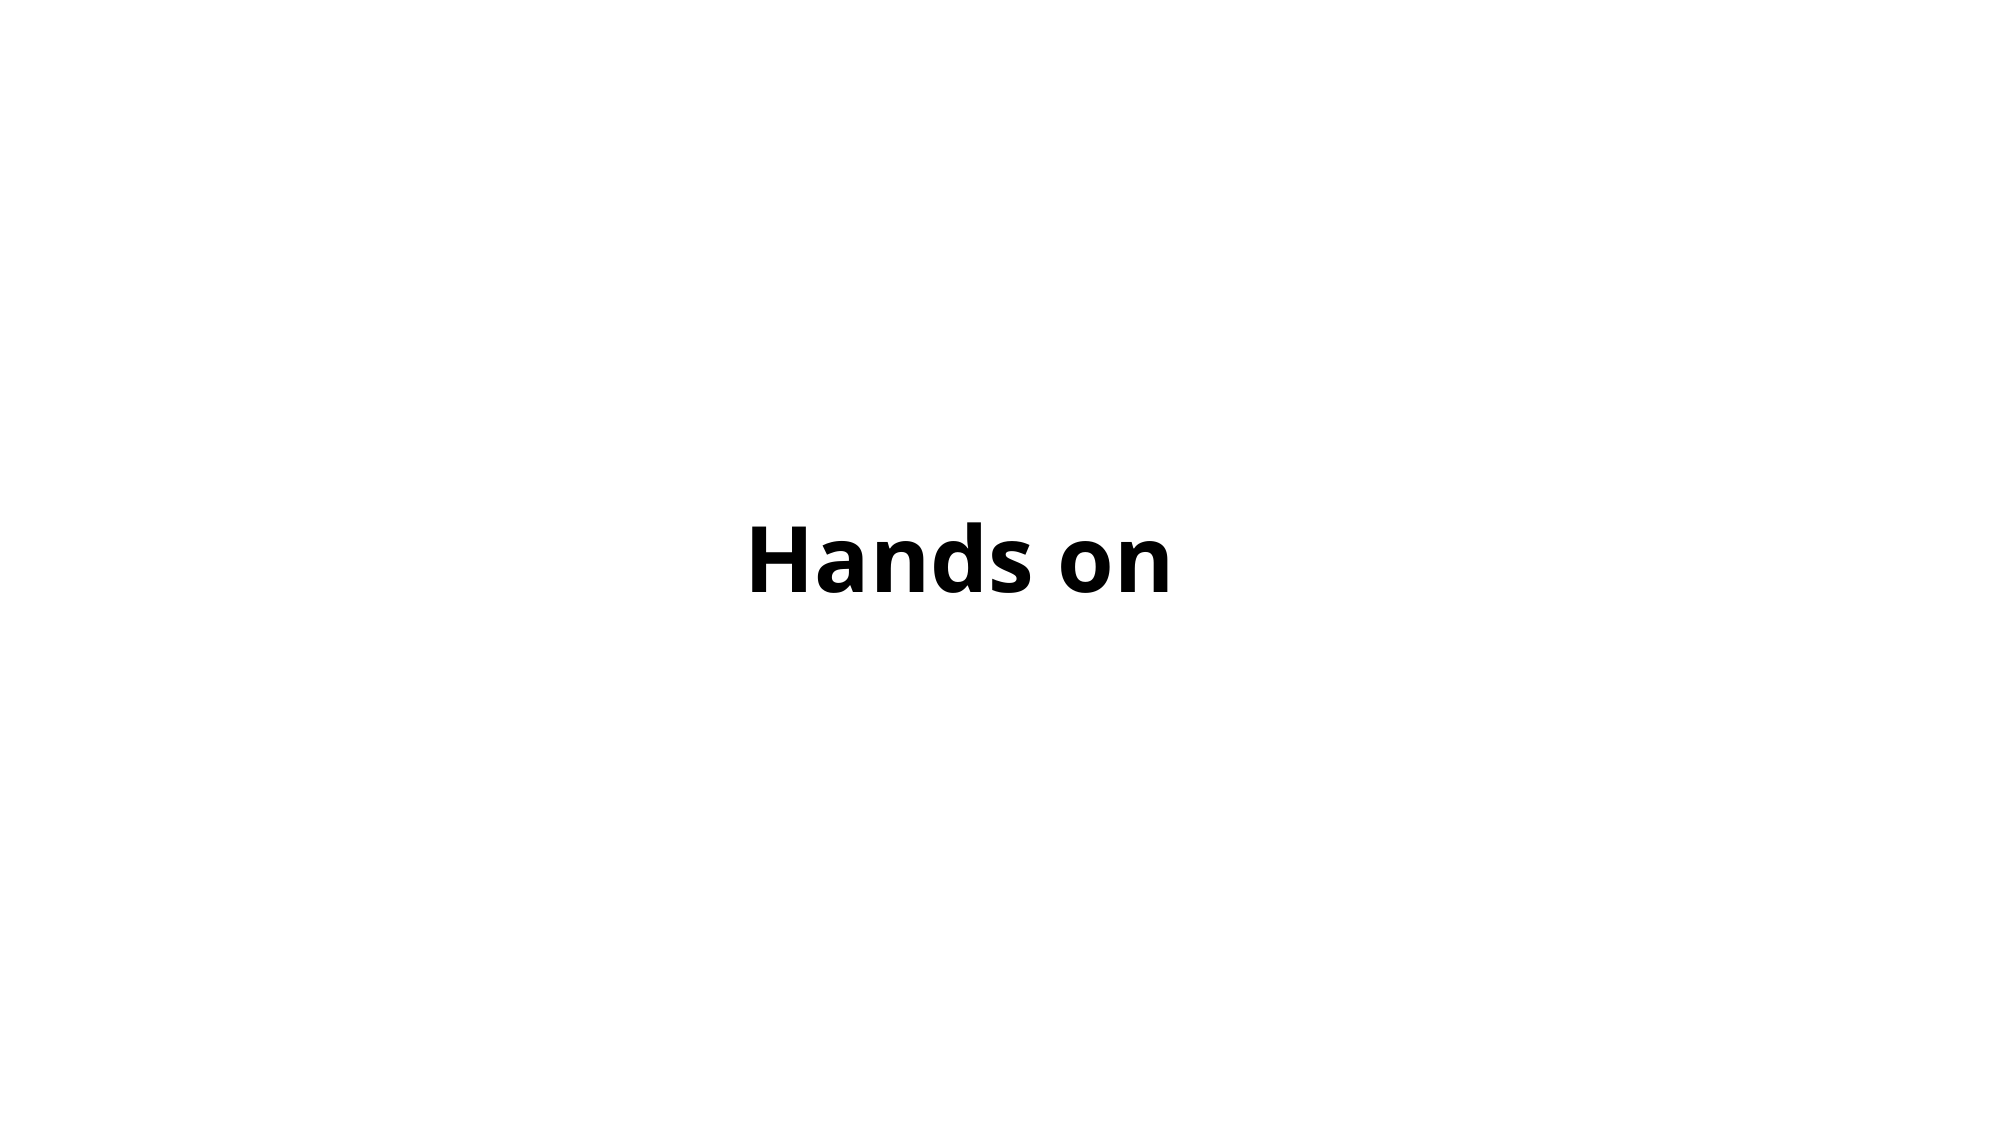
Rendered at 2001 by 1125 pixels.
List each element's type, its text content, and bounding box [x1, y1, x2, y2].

title Hands on [729, 453, 1205, 672]
